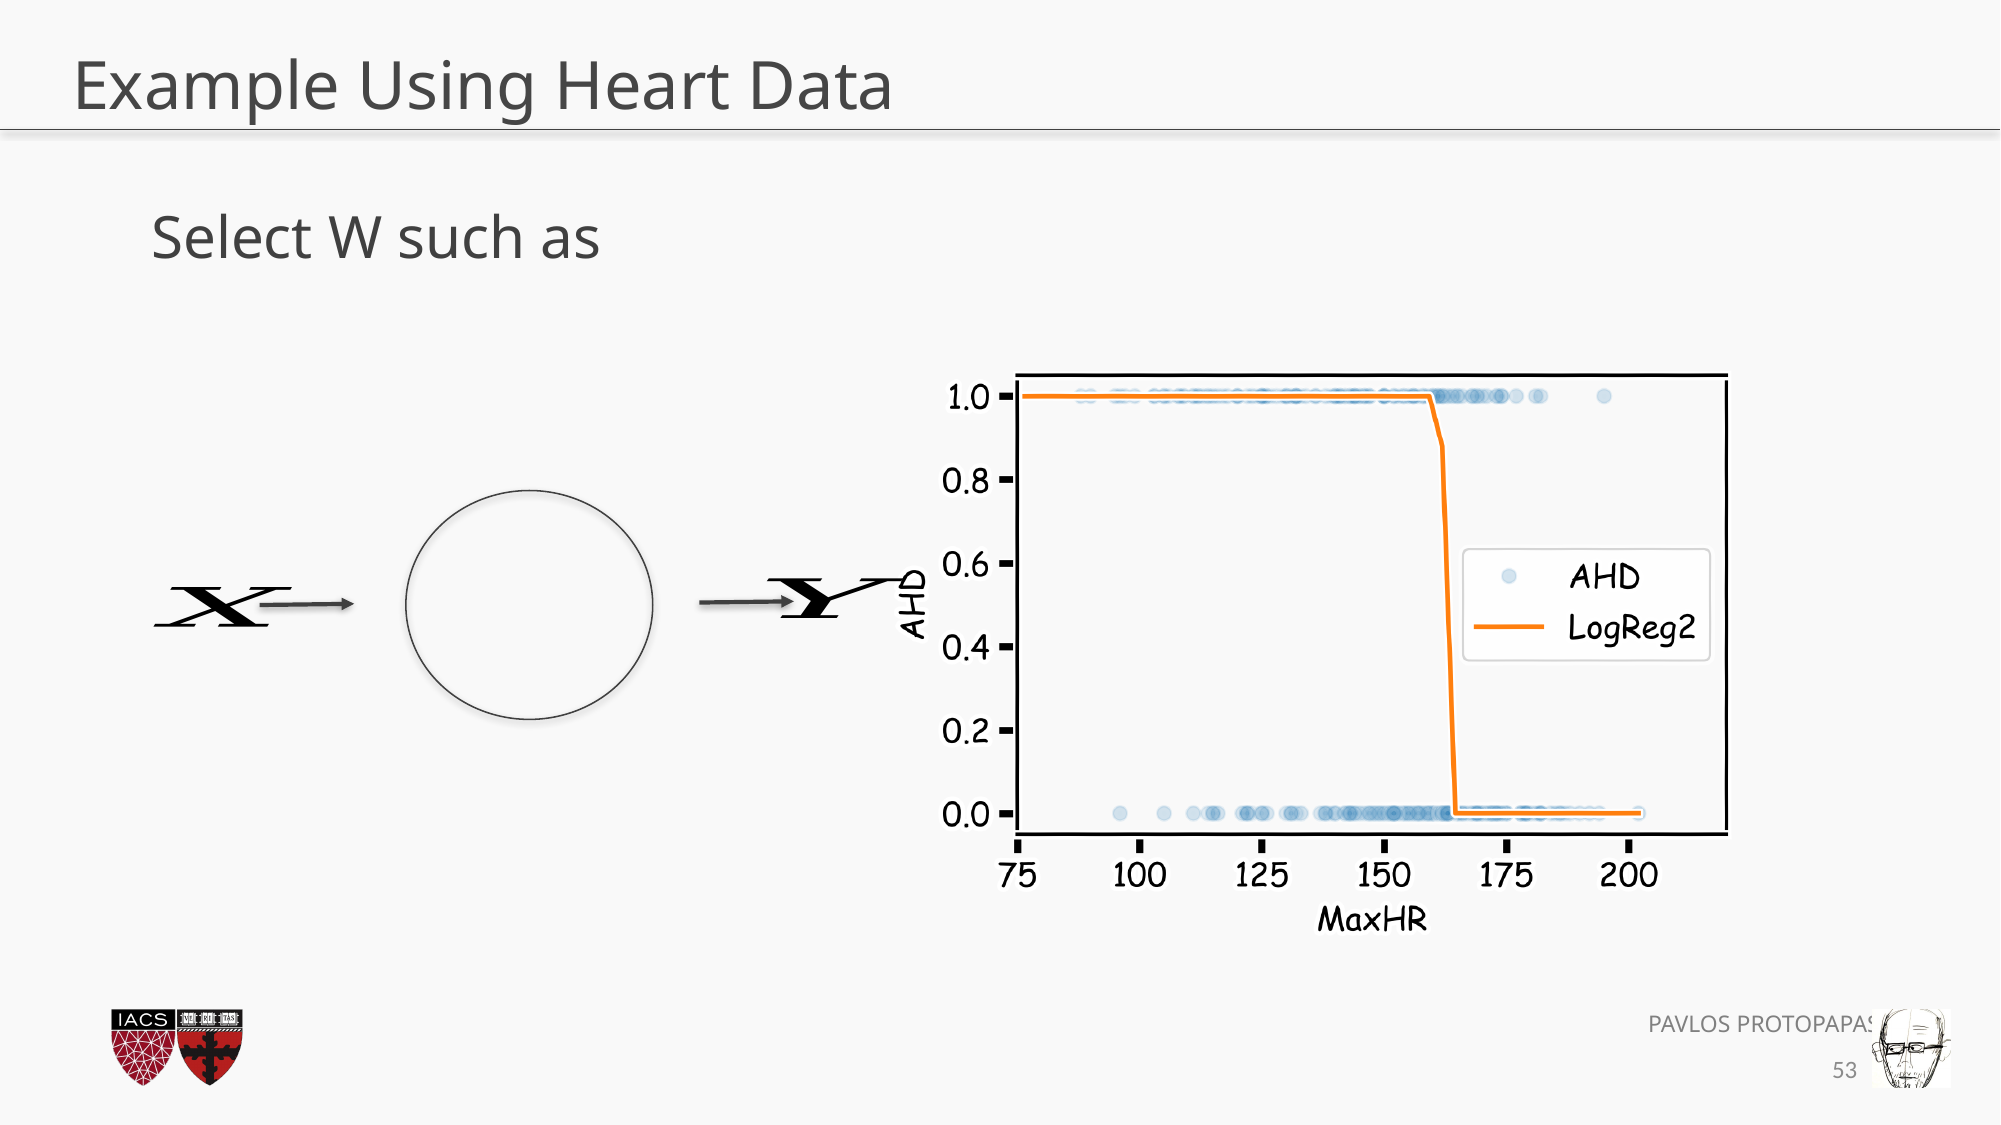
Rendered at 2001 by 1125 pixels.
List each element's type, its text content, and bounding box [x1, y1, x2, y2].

picture [109, 1009, 243, 1086]
list Select W such as [136, 193, 1831, 540]
text_box [144, 206, 176, 268]
slide_number 53 [1405, 1038, 1873, 1099]
picture [1872, 1009, 1951, 1088]
picture [854, 293, 1868, 970]
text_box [144, 490, 916, 720]
title Example Using Heart Data [57, 35, 1943, 162]
